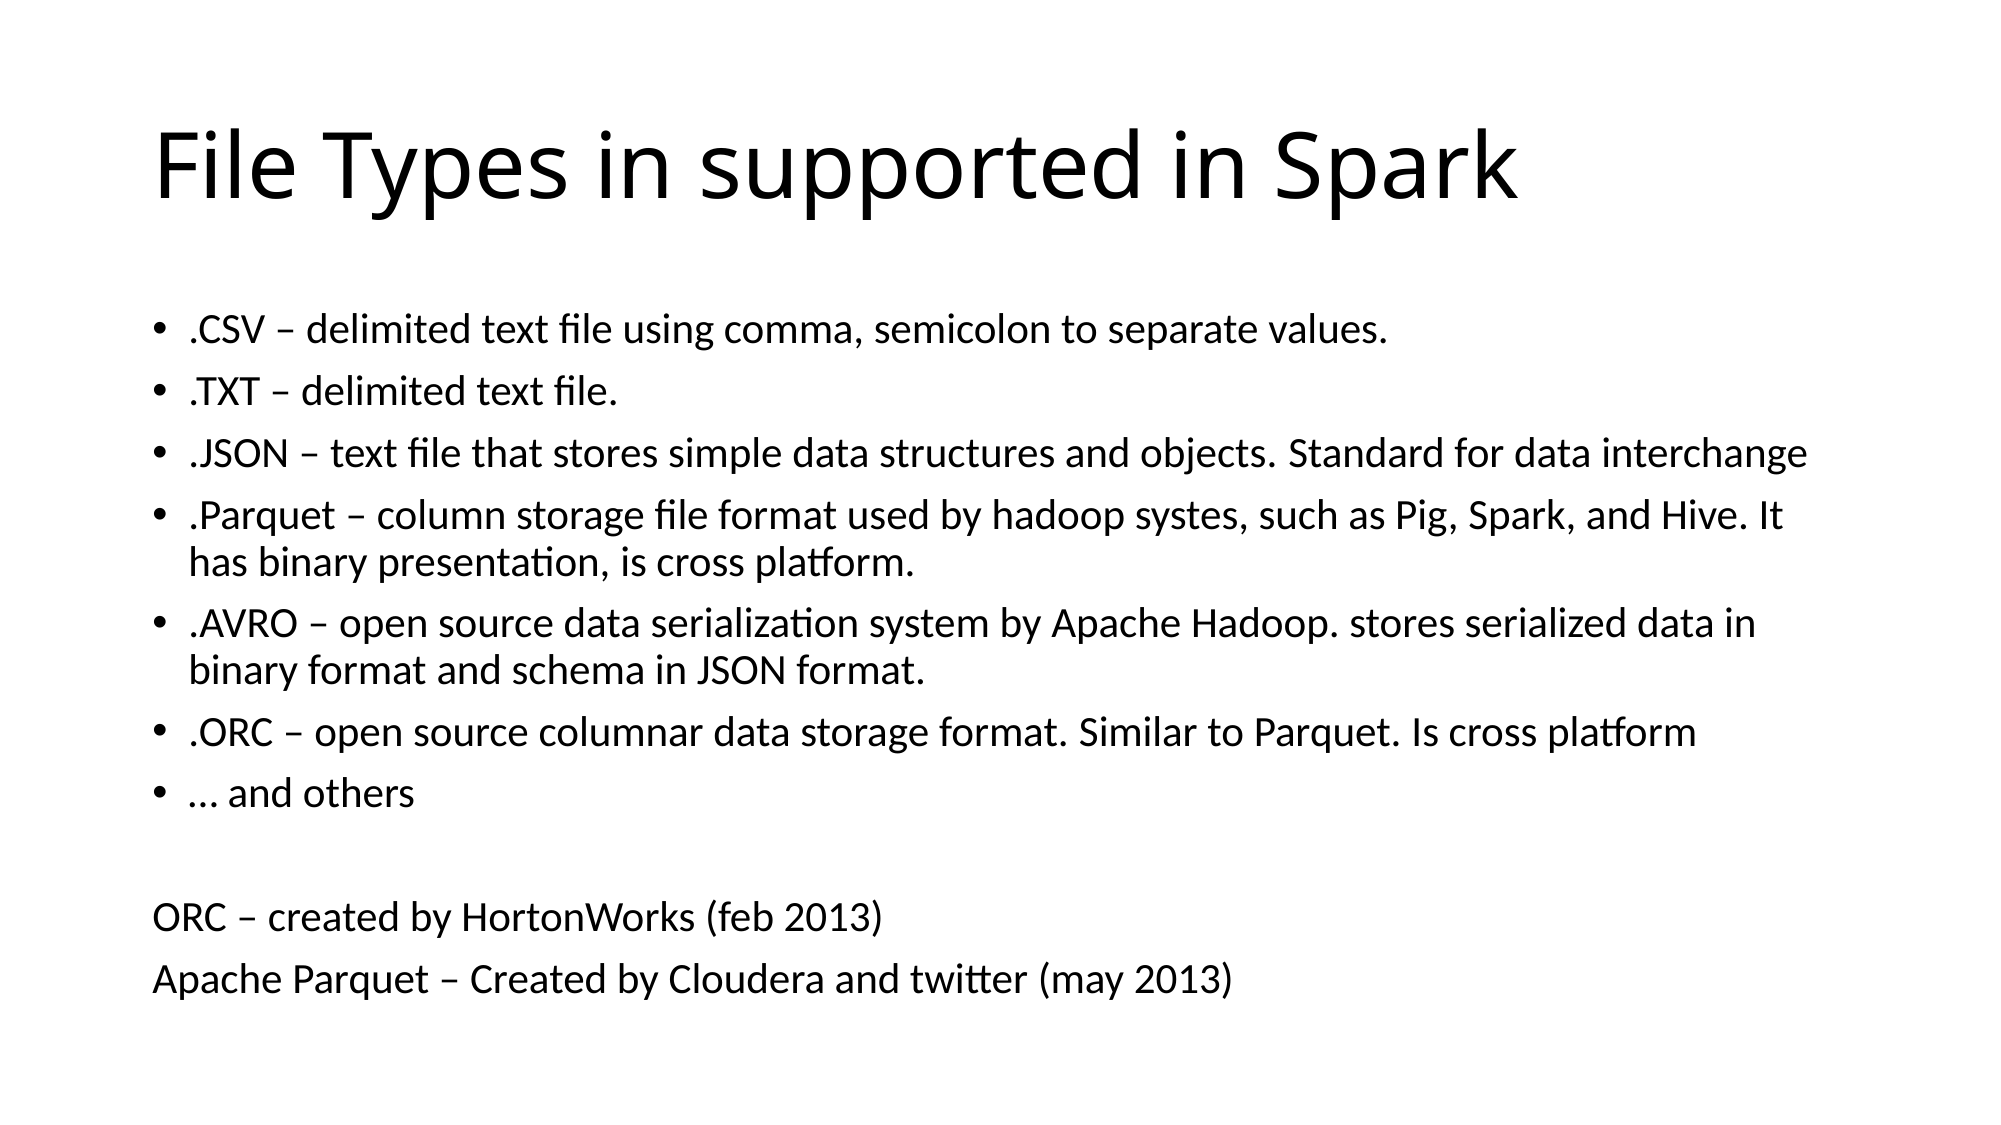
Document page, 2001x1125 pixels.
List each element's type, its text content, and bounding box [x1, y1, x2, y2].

title File Types in supported in Spark [137, 59, 1863, 278]
list .CSV – delimited text file using comma, semicolon to separate values. .TXT – delimited text file. .JSON – text file that stores simple data structures and objects. Standard for data interchange .Parquet – column storage file format used by hadoop systes, such as Pig, Spark, and Hive. It has binary presentation, is cross platform. .AVRO – open source data serialization system by Apache Hadoop. stores serialized data in binary format and schema in JSON format. .ORC – open source columnar data storage format. Similar to Parquet. Is cross platform … and others ORC – created by HortonWorks (feb 2013) Apache Parquet – Created by Cloudera and twitter (may 2013) [137, 299, 1863, 1014]
